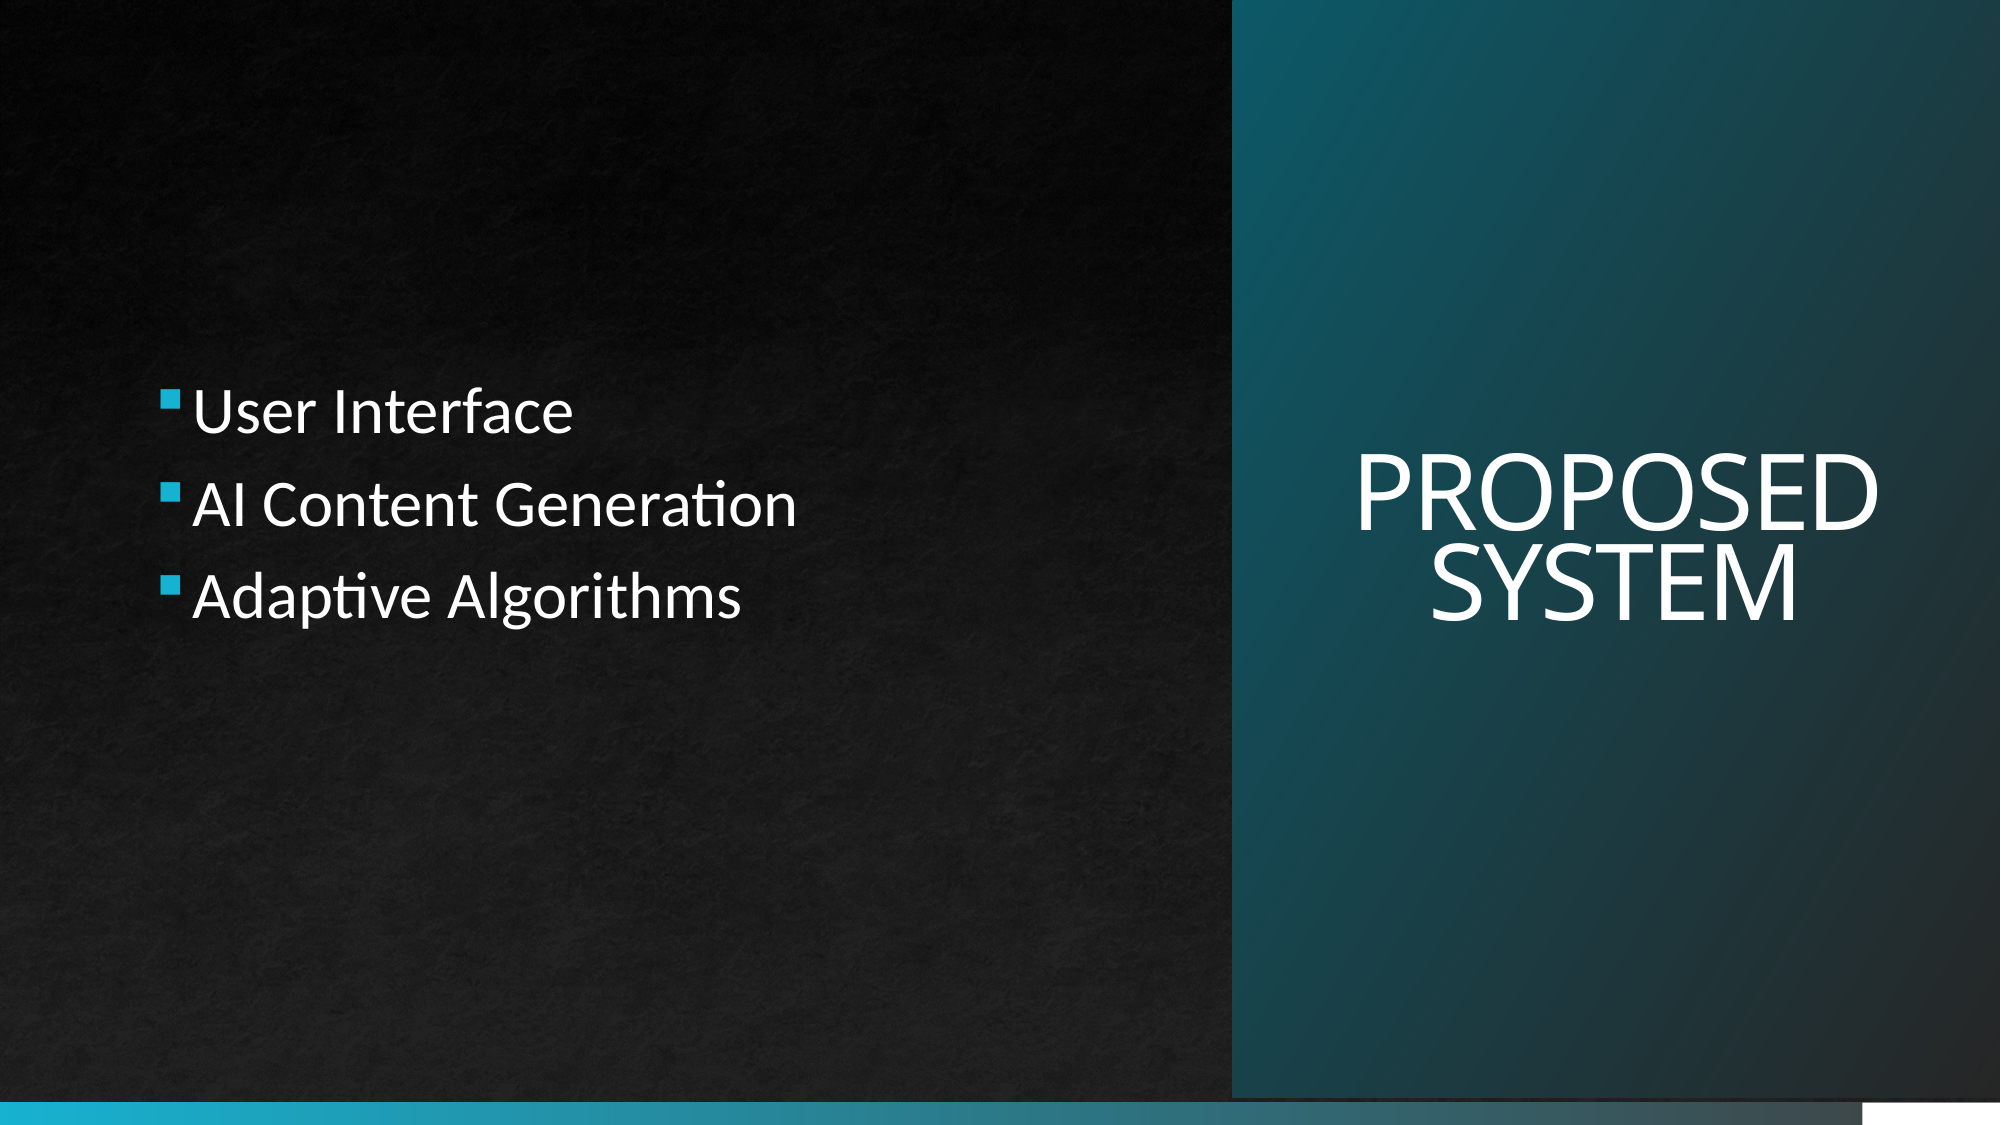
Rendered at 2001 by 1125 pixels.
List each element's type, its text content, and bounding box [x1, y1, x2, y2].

picture [0, 0, 2000, 1103]
title PROPOSED SYSTEM [1232, 0, 2000, 1098]
list User Interface AI Content Generation Adaptive Algorithms [137, 59, 1148, 1042]
